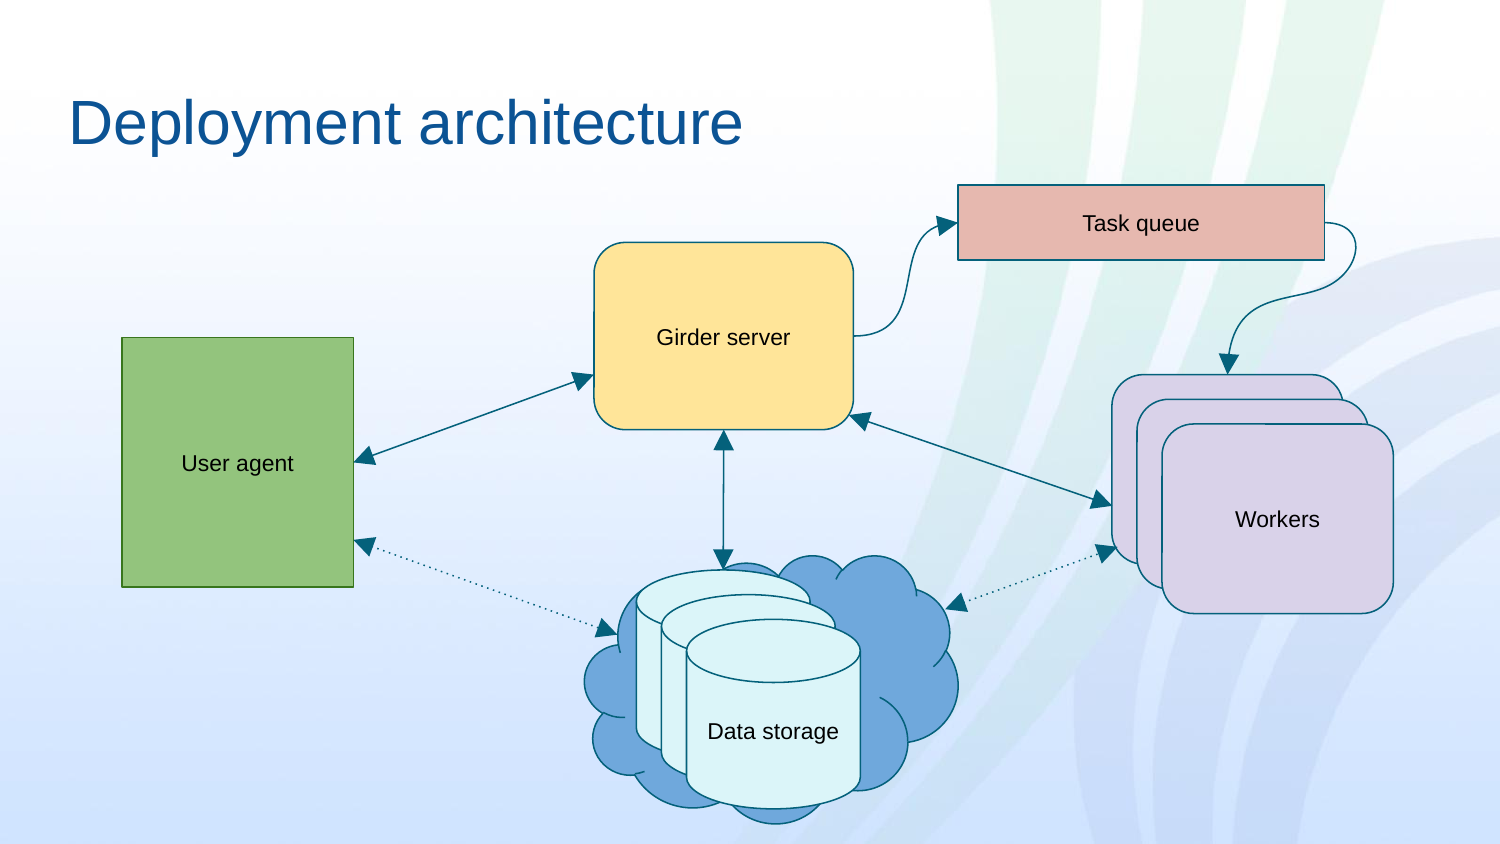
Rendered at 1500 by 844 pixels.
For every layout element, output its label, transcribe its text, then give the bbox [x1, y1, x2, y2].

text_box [853, 222, 959, 337]
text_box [848, 414, 1113, 507]
text_box Girder server [593, 242, 854, 430]
text_box [661, 594, 836, 775]
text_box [353, 539, 618, 635]
picture [0, 0, 1500, 844]
text_box [584, 590, 719, 808]
text_box [1111, 374, 1343, 564]
text_box User agent [122, 337, 354, 588]
text_box Task queue [957, 185, 1325, 261]
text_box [944, 546, 1118, 610]
text_box [728, 555, 959, 791]
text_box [353, 374, 595, 463]
text_box [636, 569, 811, 750]
text_box Data storage [686, 619, 861, 809]
text_box [733, 805, 819, 824]
title Deployment architecture [57, 73, 1460, 167]
text_box [1136, 399, 1368, 589]
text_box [1227, 222, 1325, 375]
text_box Workers [1161, 423, 1394, 614]
